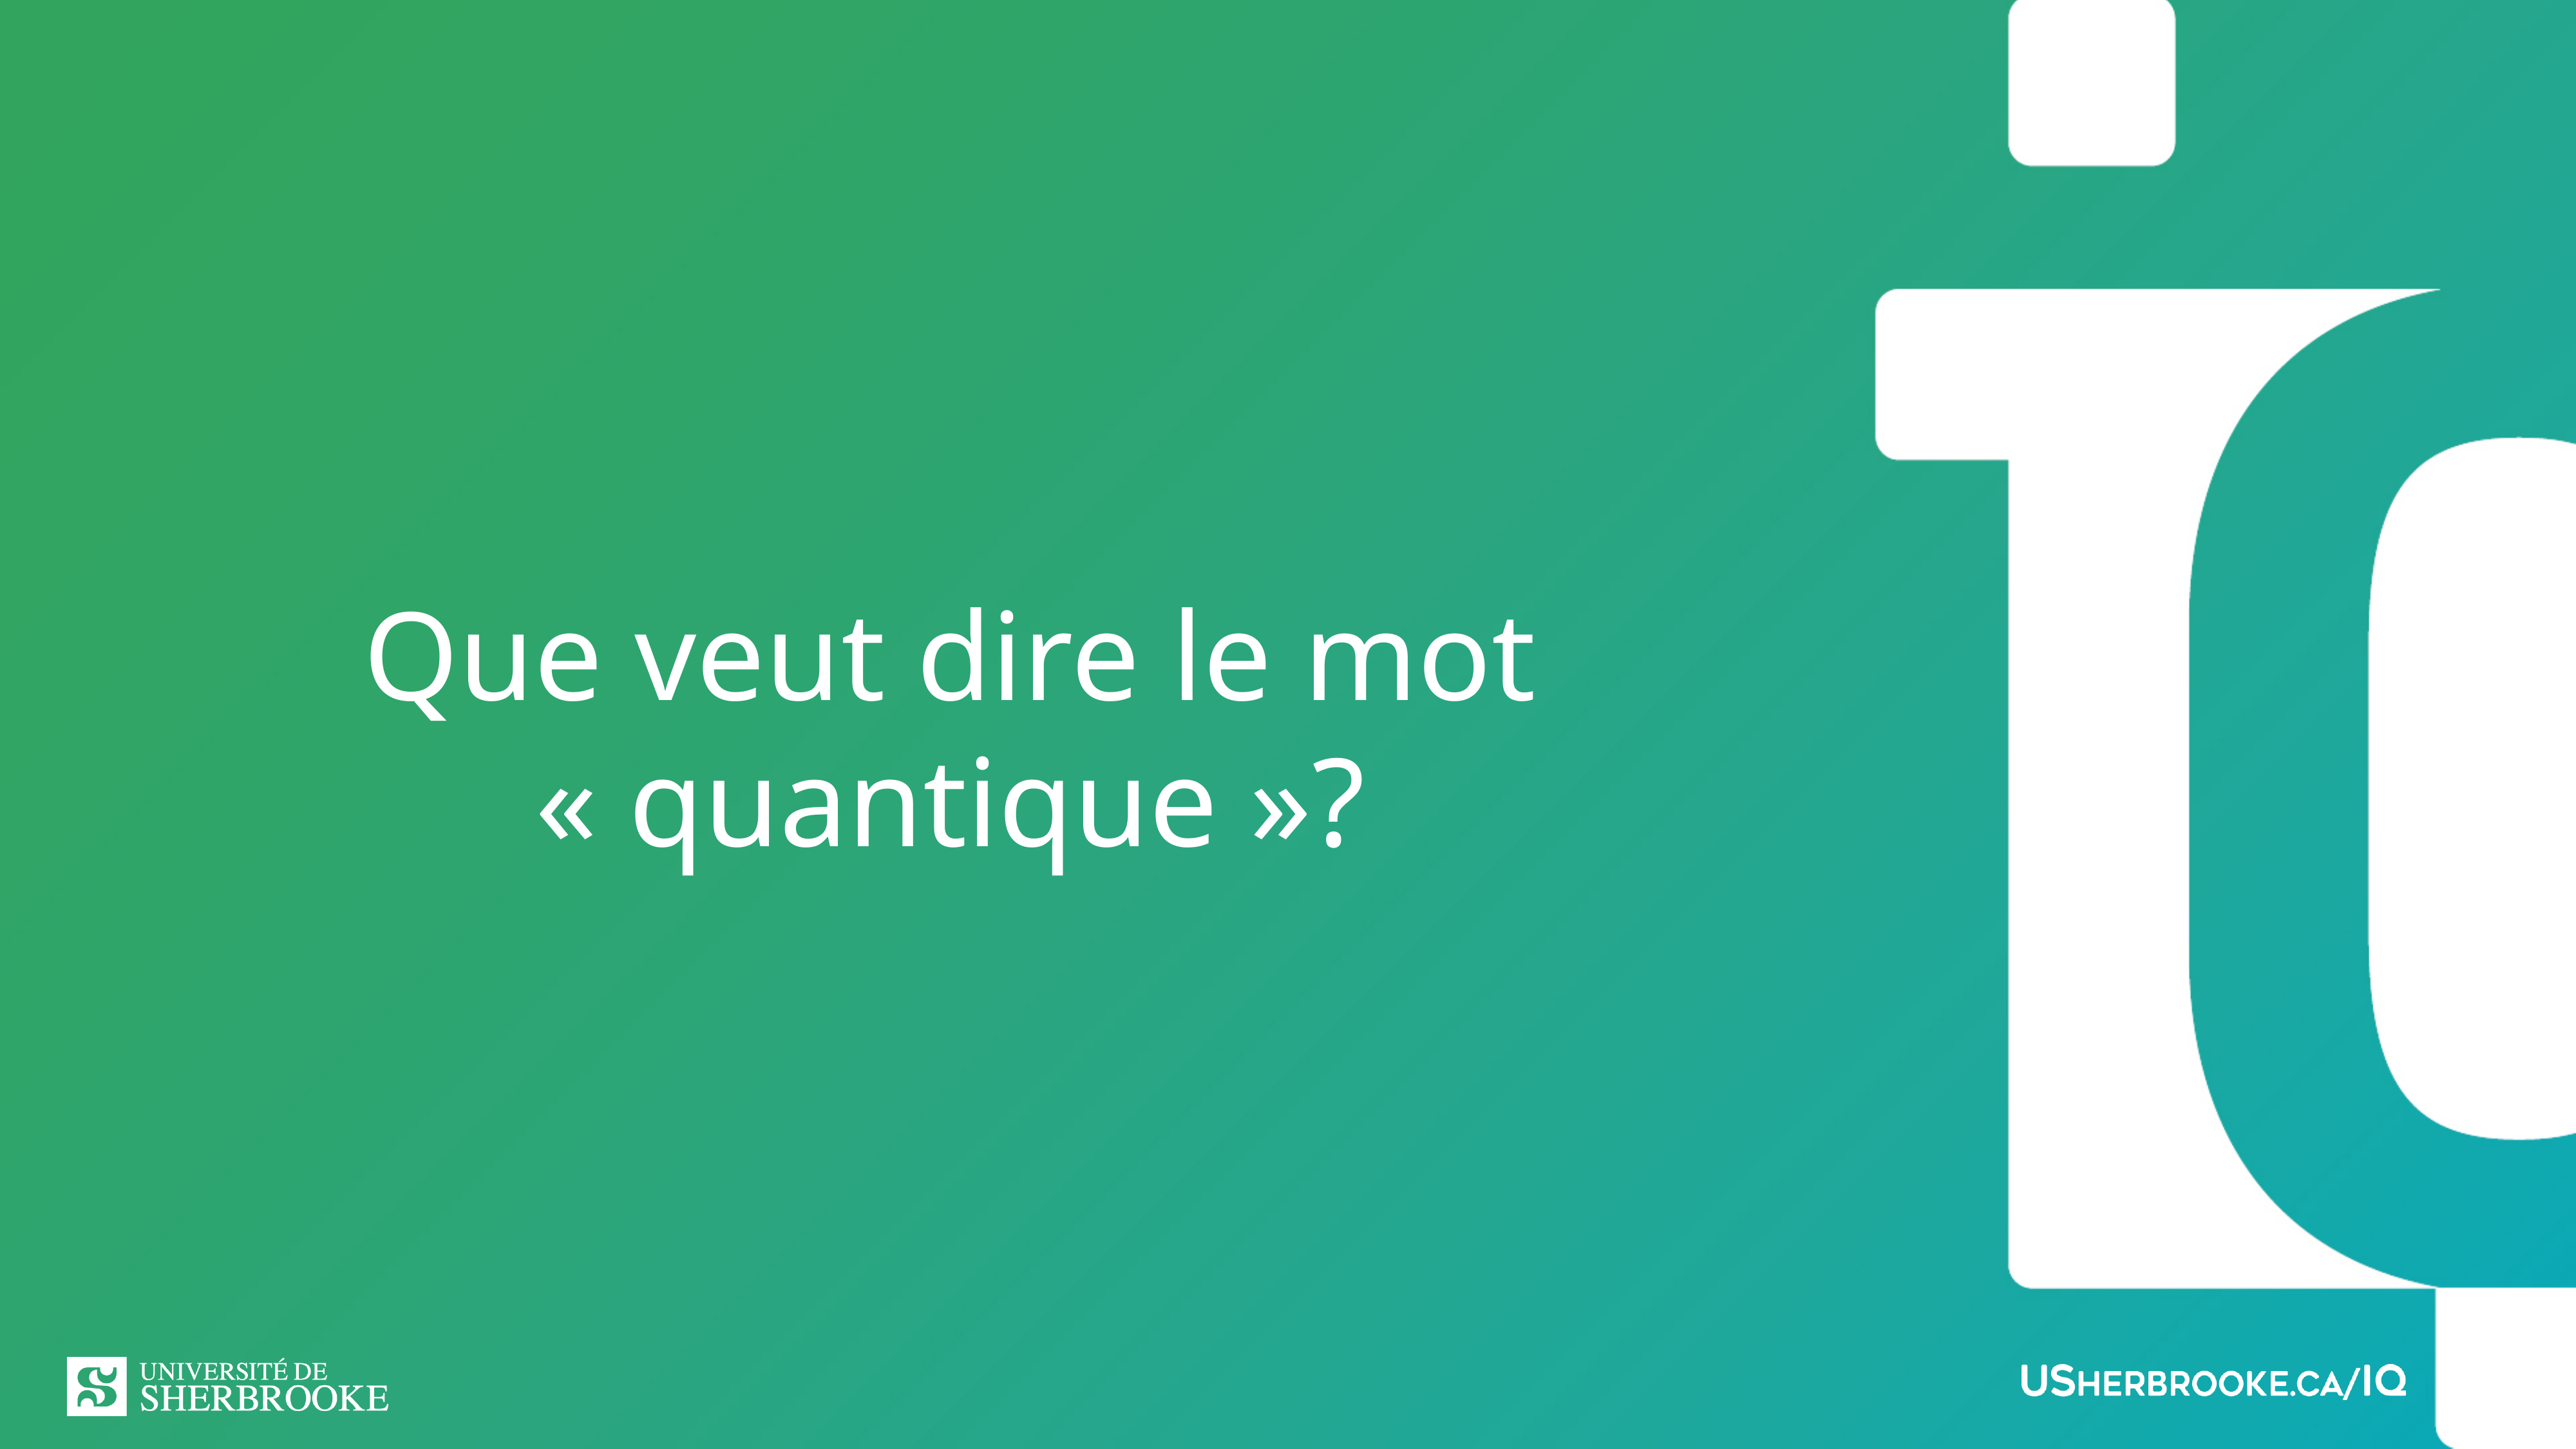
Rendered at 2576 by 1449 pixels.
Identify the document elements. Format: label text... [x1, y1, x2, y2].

picture [0, 0, 2576, 1449]
text_box Que veut dire le mot « quantique »? [198, 573, 1703, 876]
